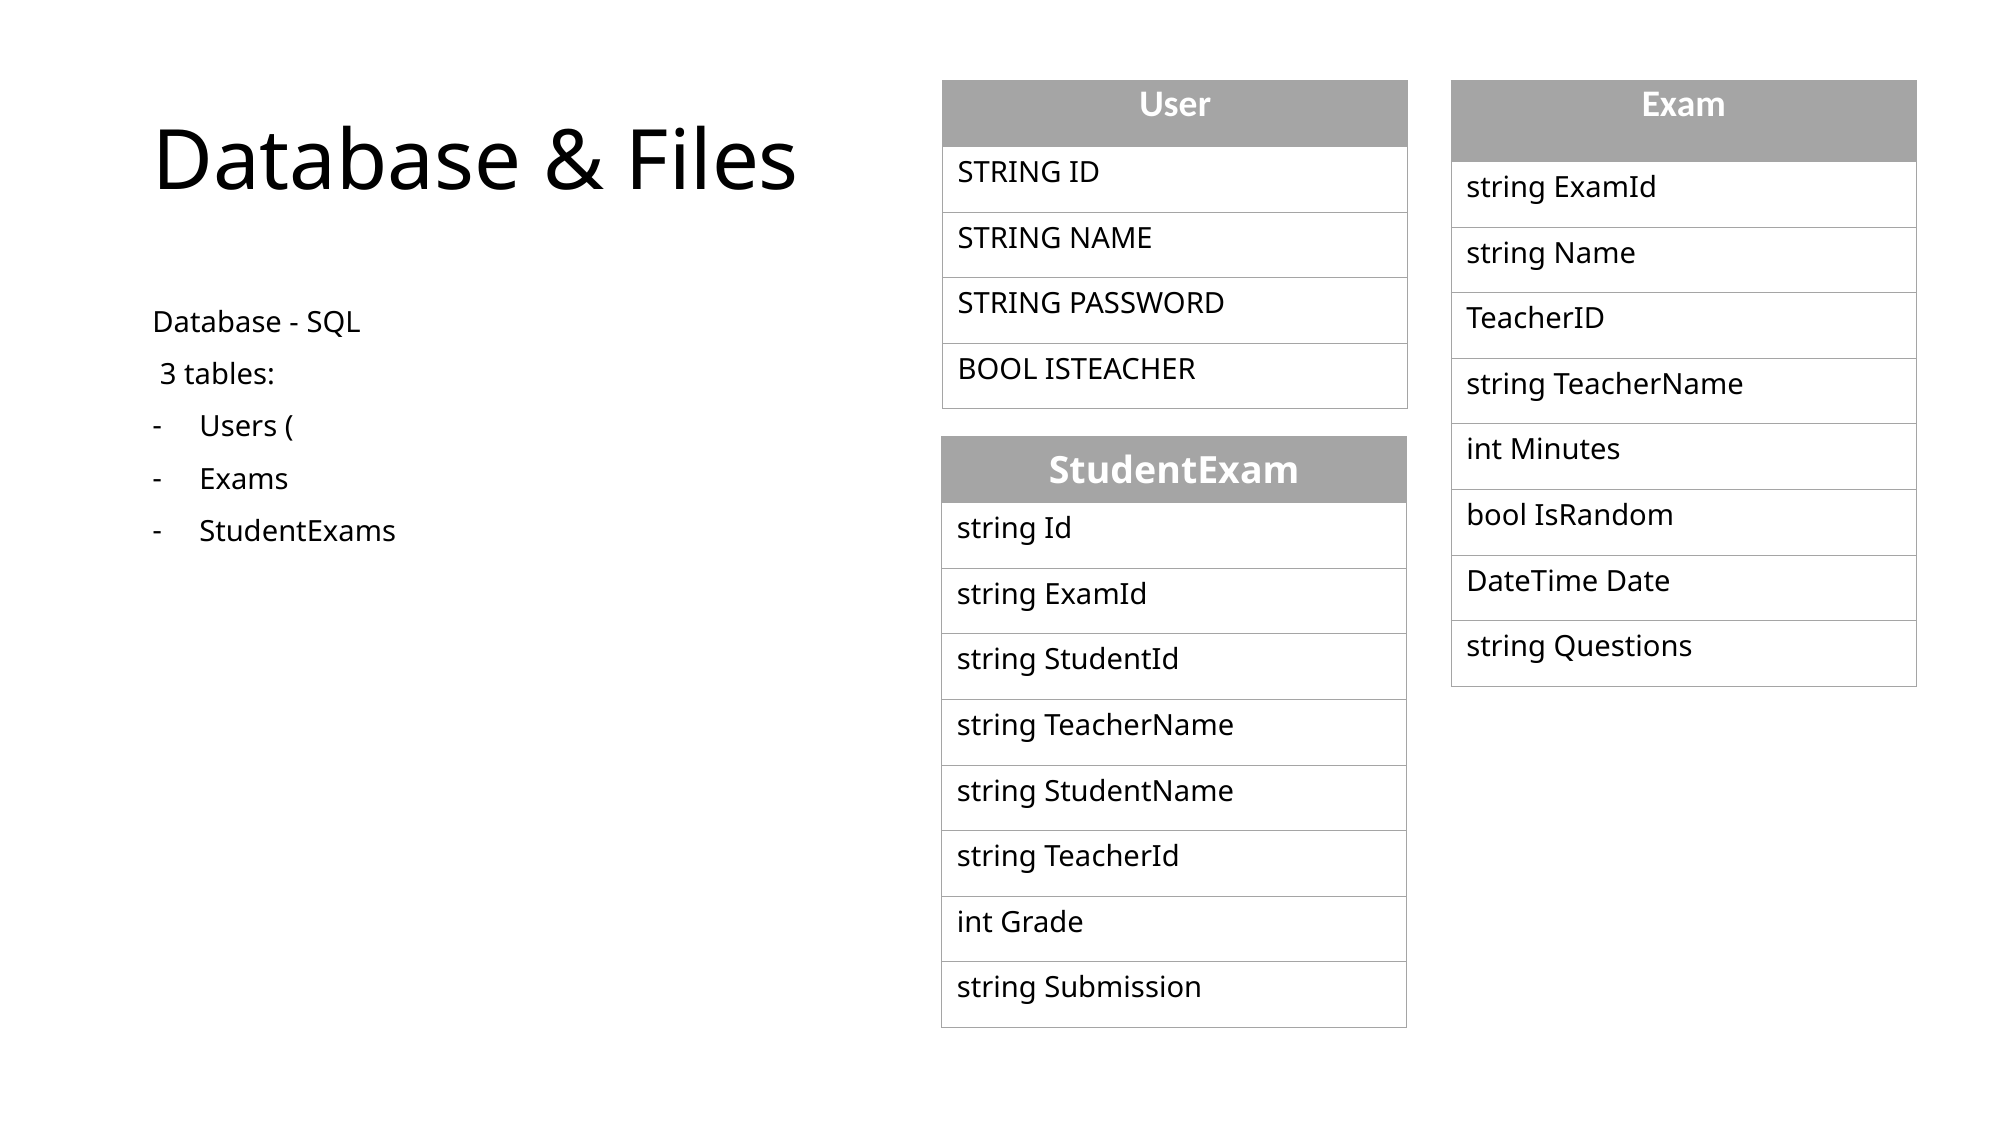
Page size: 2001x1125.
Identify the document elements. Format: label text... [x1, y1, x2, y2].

table_cell string TeacherName [1452, 359, 1916, 423]
table_cell string Id [942, 503, 1406, 568]
table_cell DateTime Date [1452, 556, 1916, 620]
table_header StudentExam [942, 437, 1406, 502]
table_cell STRING ID [943, 147, 1407, 212]
table_header Exam [1452, 81, 1916, 161]
title Database & Files [137, 59, 1863, 278]
table_cell string ExamId [942, 569, 1406, 633]
table_cell BOOL ISTEACHER [943, 344, 1407, 408]
table_cell string TeacherName [942, 700, 1406, 765]
table_cell string TeacherId [942, 831, 1406, 896]
table_cell string Questions [1452, 621, 1916, 686]
table_cell TeacherID [1452, 293, 1916, 358]
table_header User [943, 81, 1407, 146]
table_cell string StudentId [942, 634, 1406, 699]
table_cell string Submission [942, 962, 1406, 1027]
table_cell STRING PASSWORD [943, 278, 1407, 343]
table_cell int Grade [942, 897, 1406, 961]
table_cell string StudentName [942, 766, 1406, 830]
table_cell bool IsRandom [1452, 490, 1916, 555]
table_cell STRING NAME [943, 213, 1407, 277]
table_cell string Name [1452, 228, 1916, 292]
table_cell int Minutes [1452, 424, 1916, 489]
list Database - SQL 3 tables: Users ( Exams StudentExams [137, 299, 622, 790]
table_cell string ExamId [1452, 162, 1916, 227]
